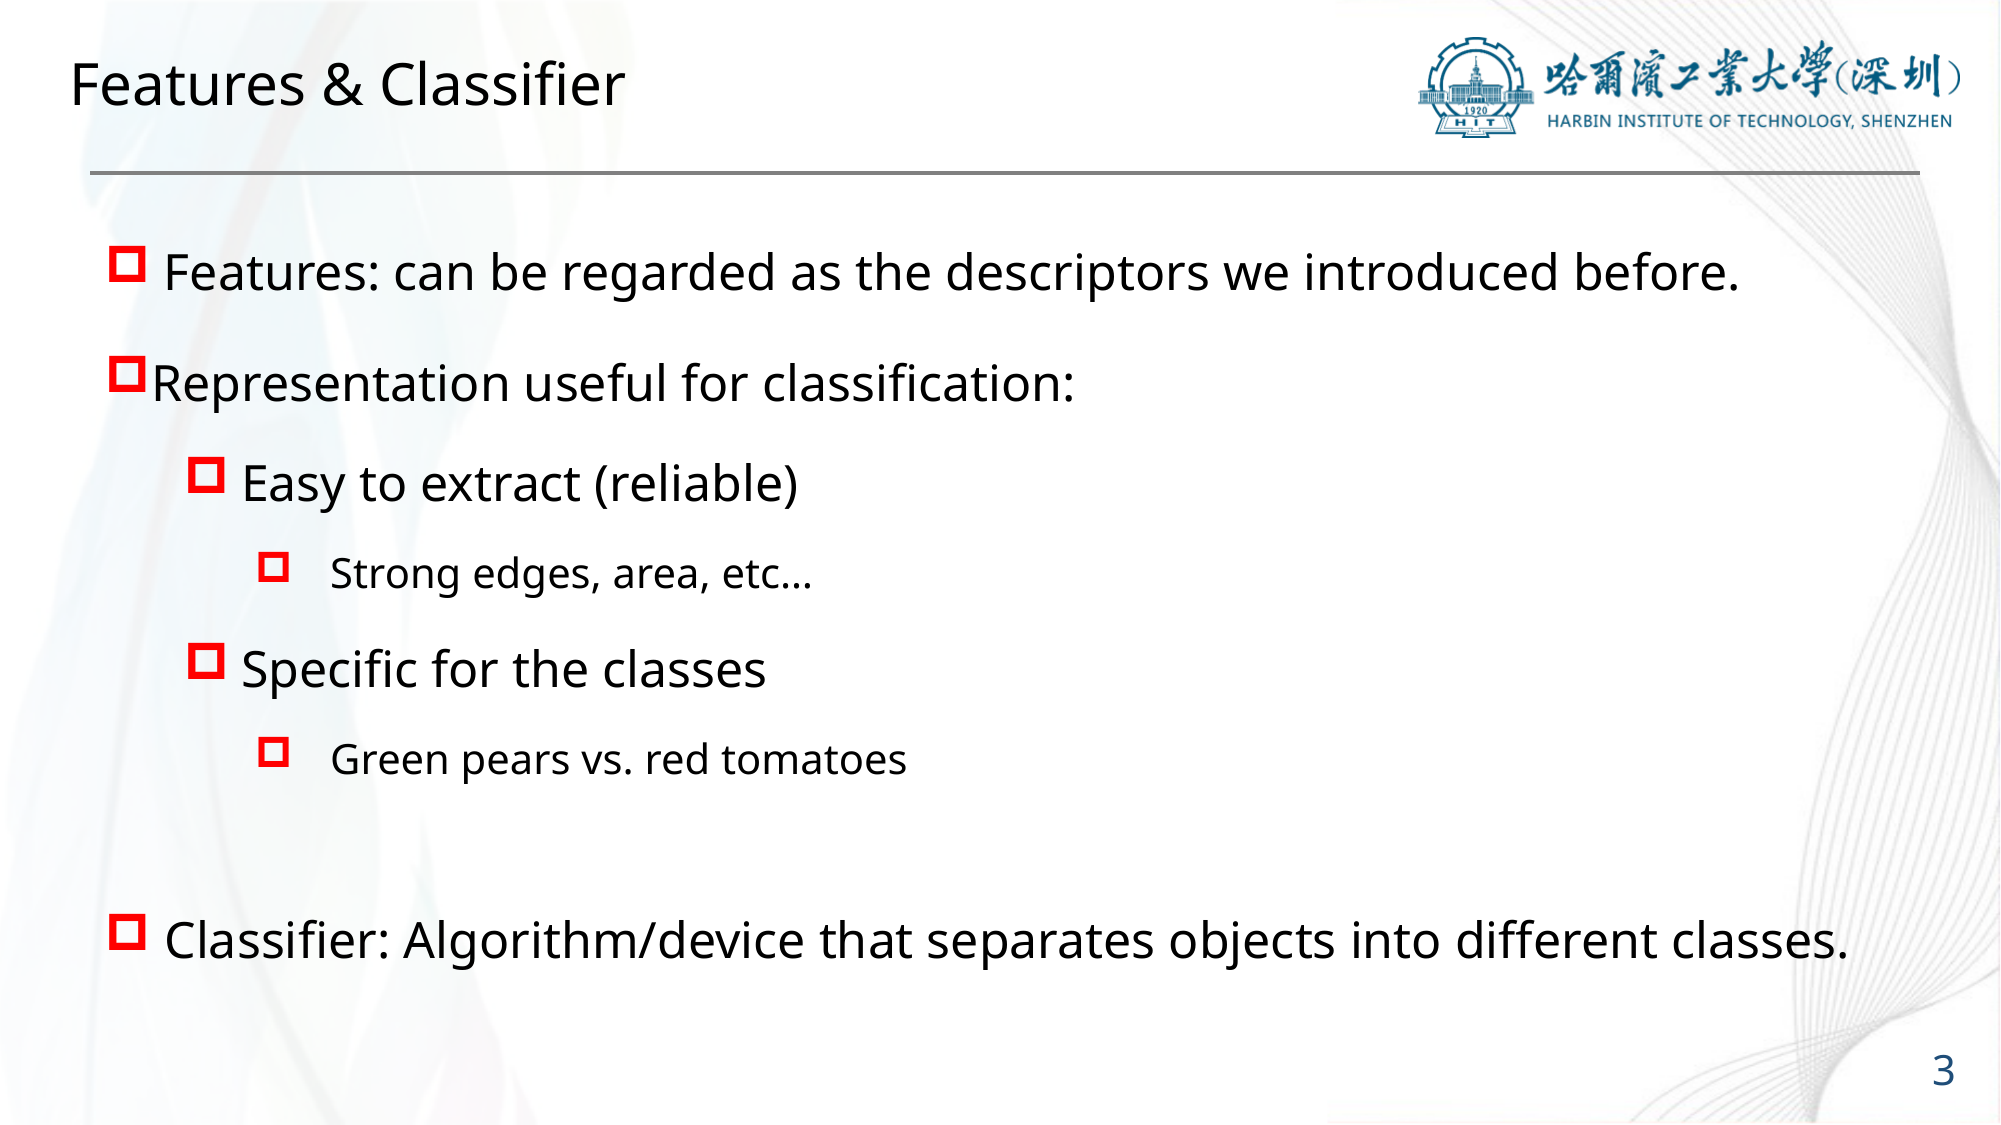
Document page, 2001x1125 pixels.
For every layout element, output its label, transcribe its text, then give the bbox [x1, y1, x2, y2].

picture [0, 0, 2001, 1125]
slide_number 3 [1521, 1042, 1972, 1103]
list Features: can be regarded as the descriptors we introduced before. Representation useful for classification: Easy to extract (reliable) Strong edges, area, etc… Specific for the classes Green pears vs. red tomatoes Classifier: Algorithm/device that separates objects into different classes. [90, 202, 1922, 987]
title Features & Classifier [54, 0, 1385, 174]
